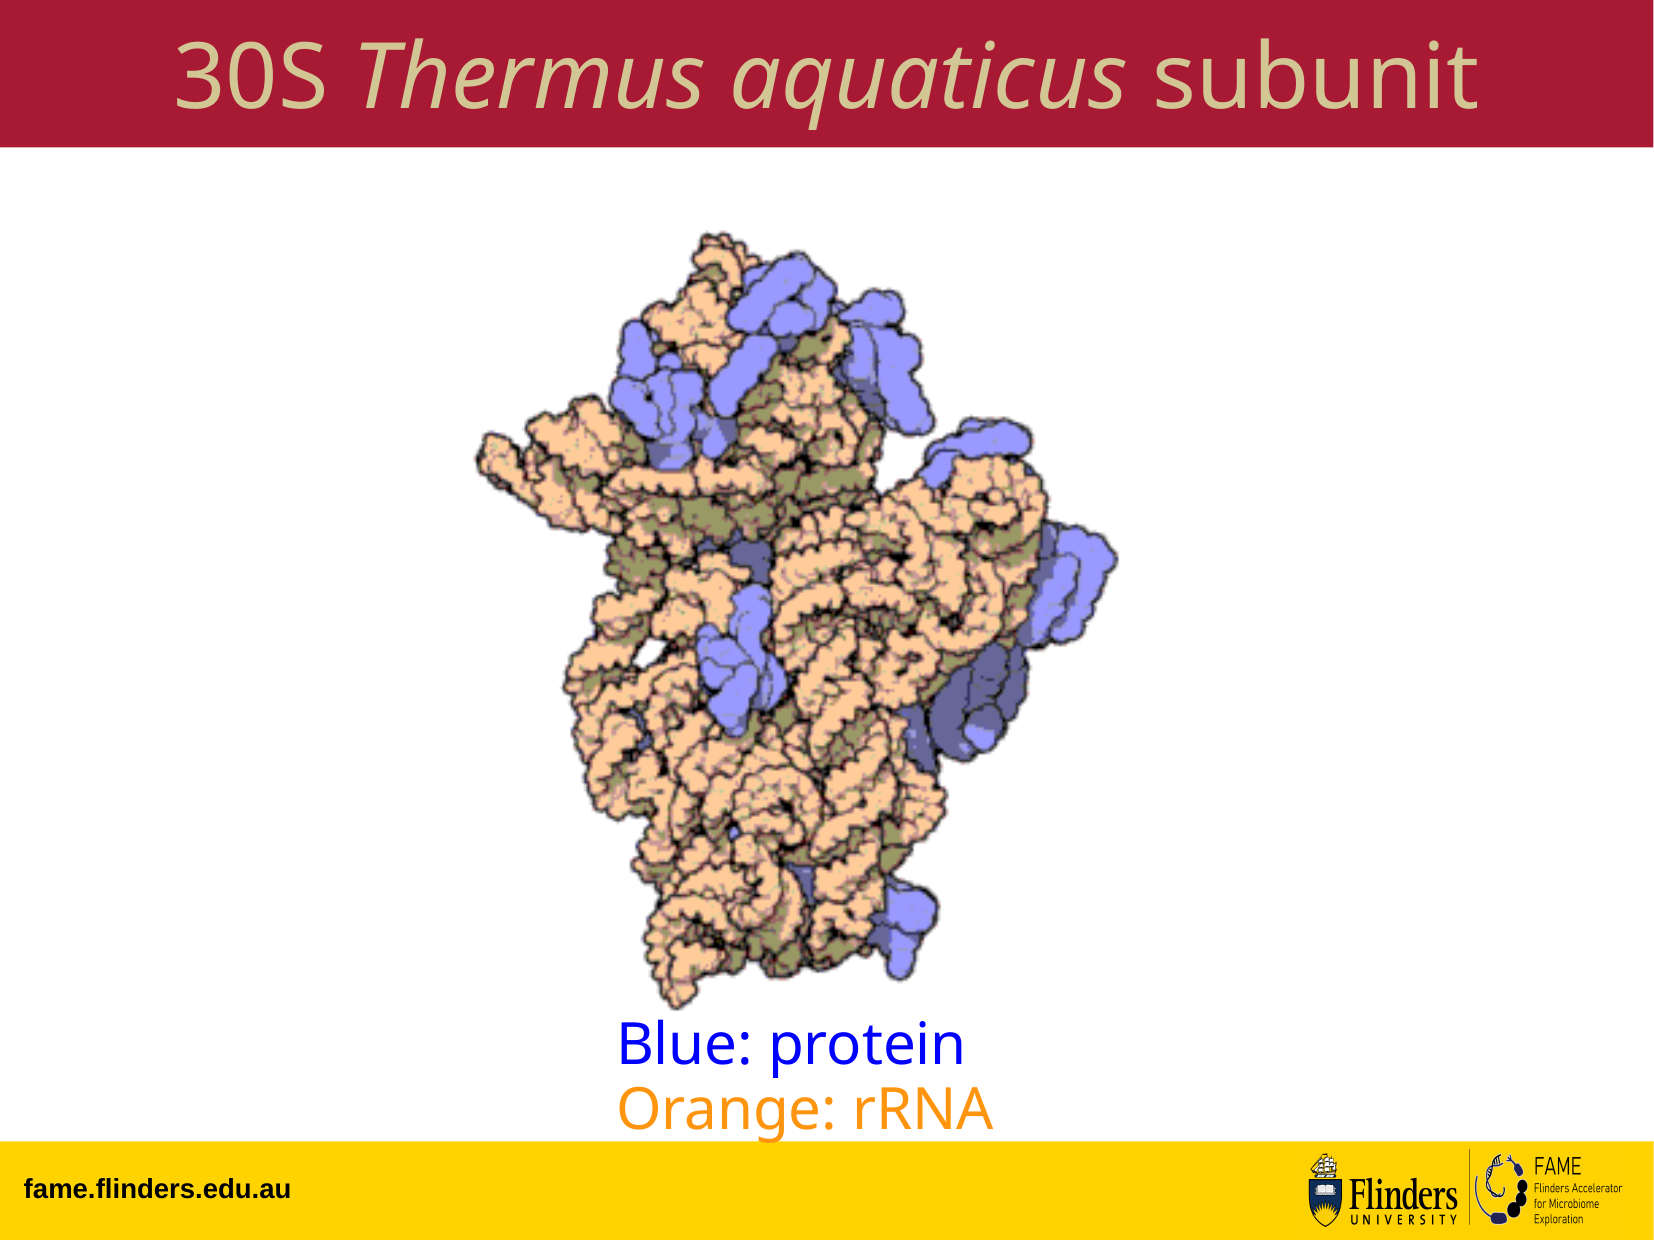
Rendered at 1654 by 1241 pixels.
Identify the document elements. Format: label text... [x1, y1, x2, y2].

picture [364, 175, 1227, 1038]
text_box 30S Thermus aquaticus subunit [0, 0, 1654, 148]
text_box Blue: protein Orange: rRNA [601, 1038, 1164, 1193]
picture [1298, 1144, 1625, 1237]
